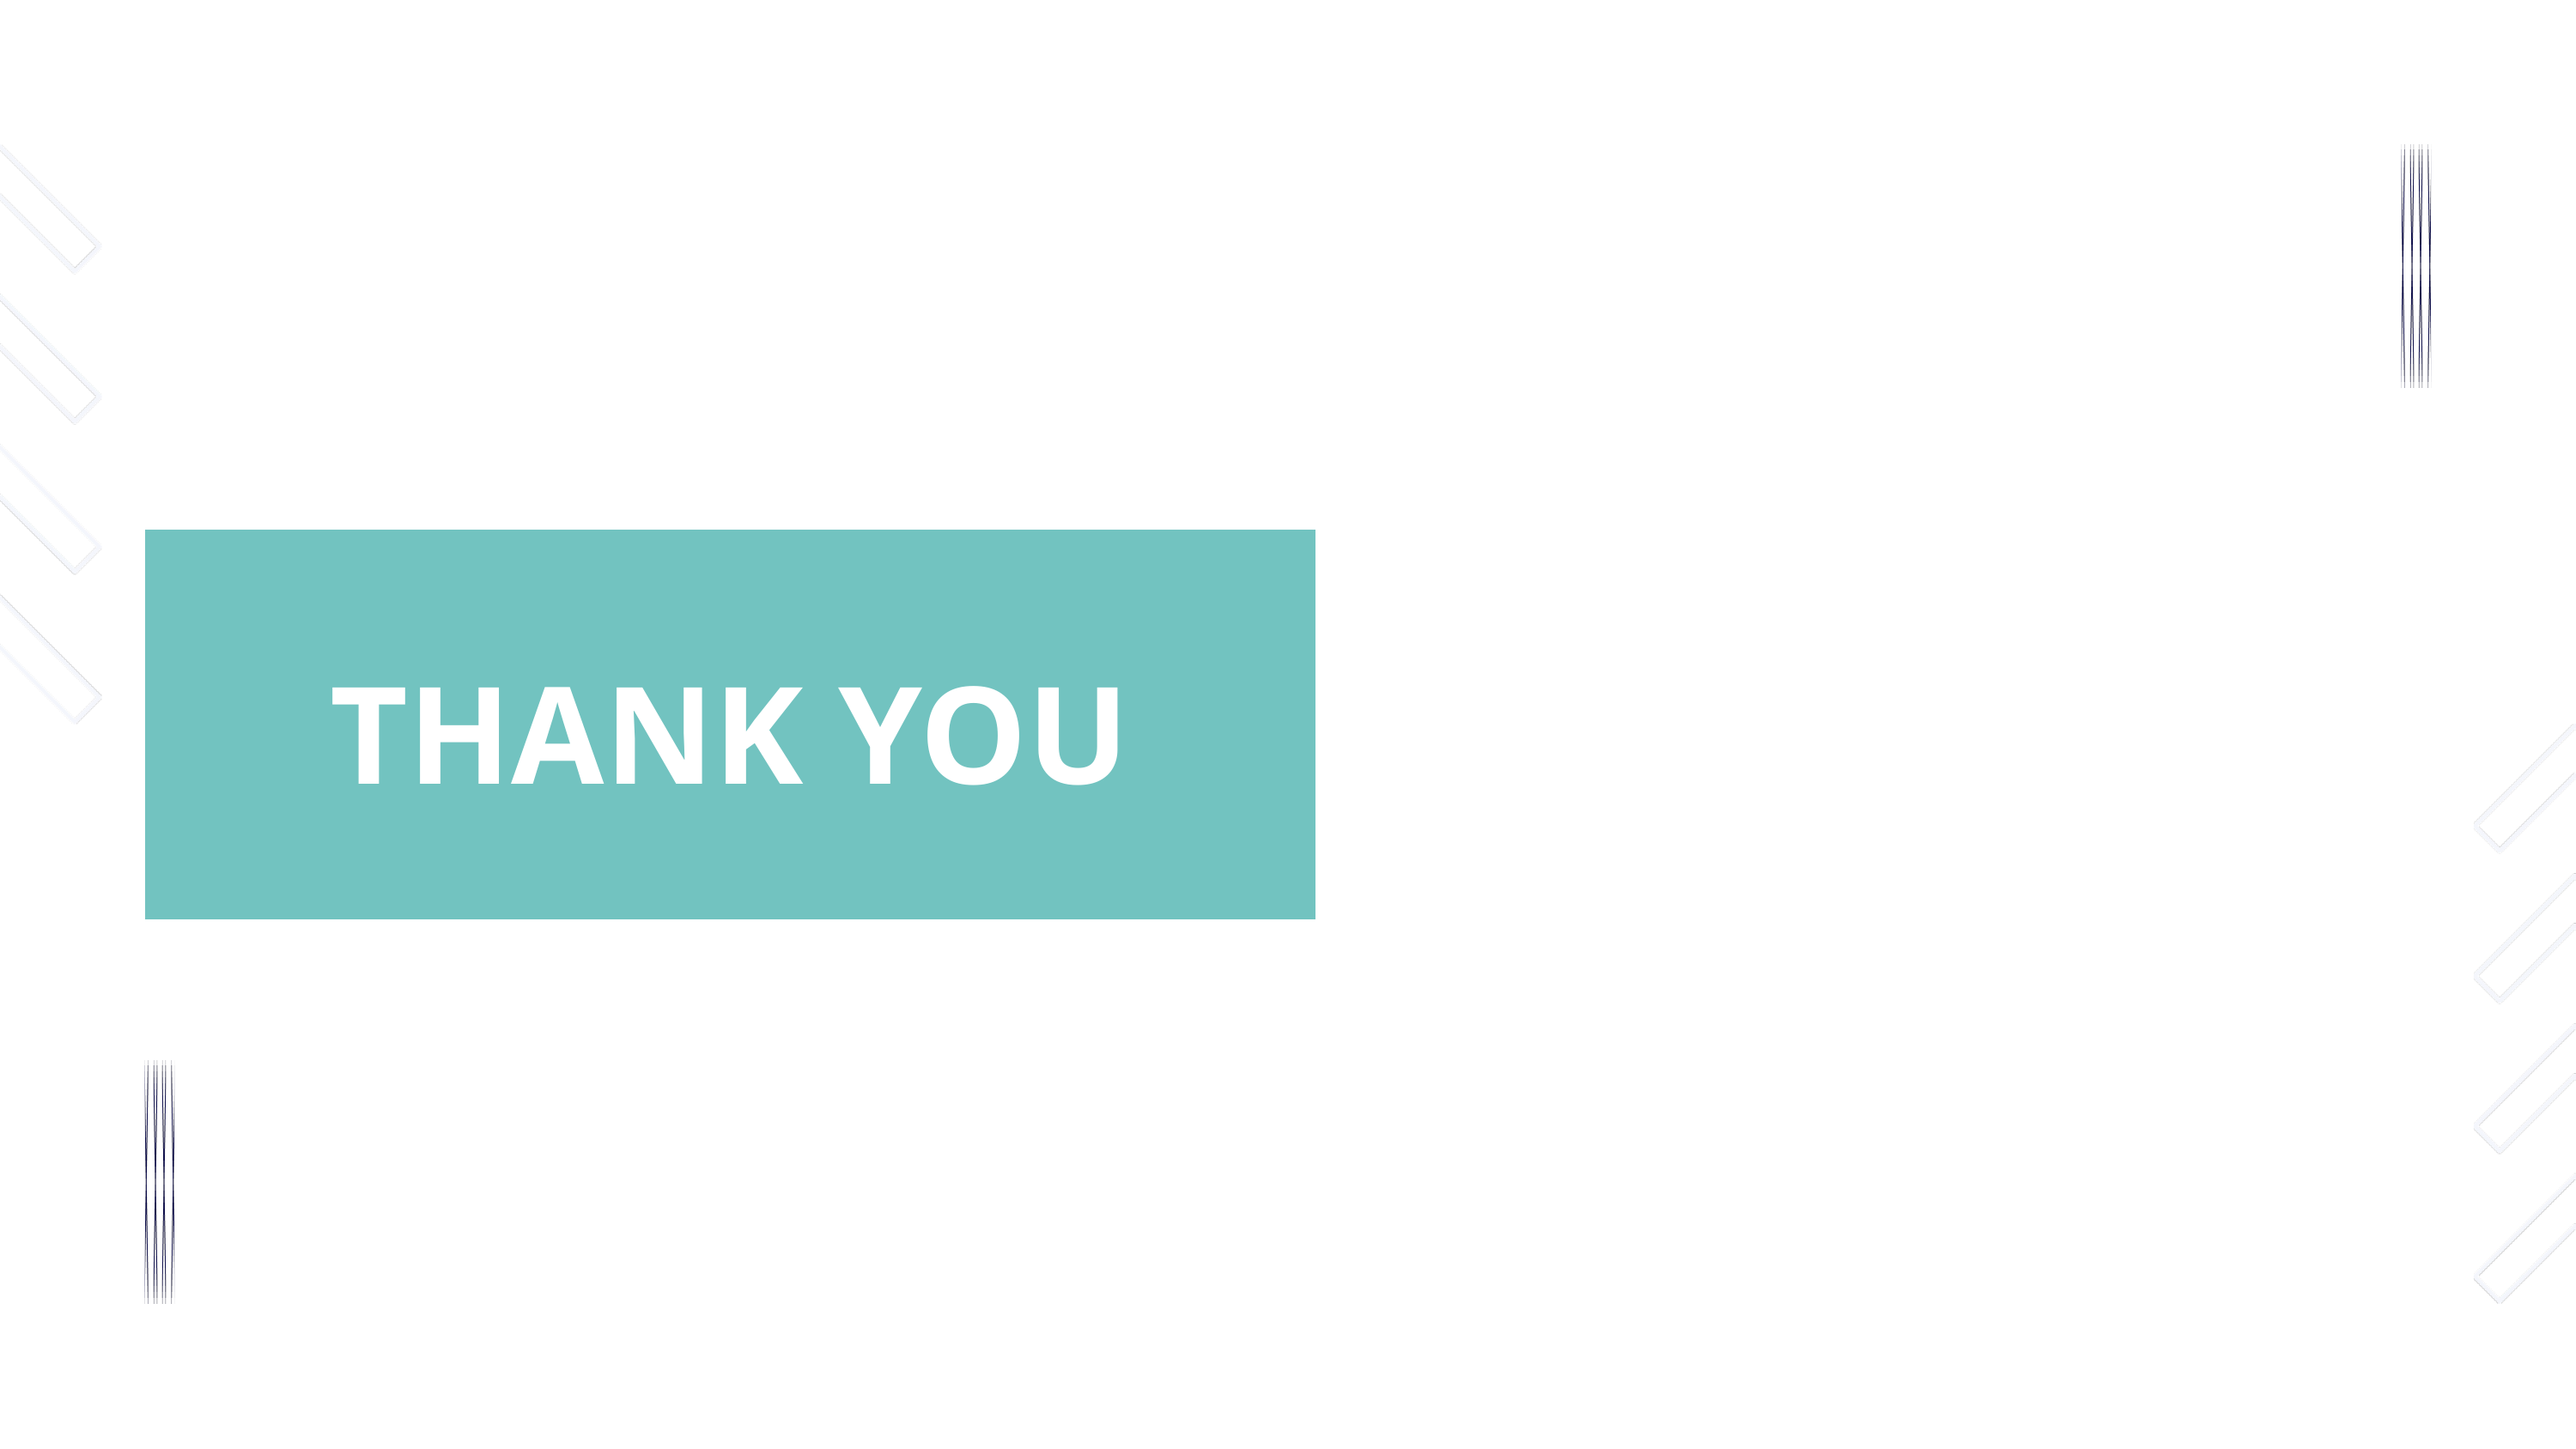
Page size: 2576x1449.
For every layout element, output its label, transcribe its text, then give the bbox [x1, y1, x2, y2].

text_box [2401, 144, 2432, 388]
text_box [2473, 724, 2576, 1304]
text_box THANK YOU [296, 622, 530, 811]
text_box THANK YOU [929, 622, 1164, 811]
text_box [0, 144, 103, 724]
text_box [534, 138, 926, 1310]
text_box [144, 1060, 175, 1304]
